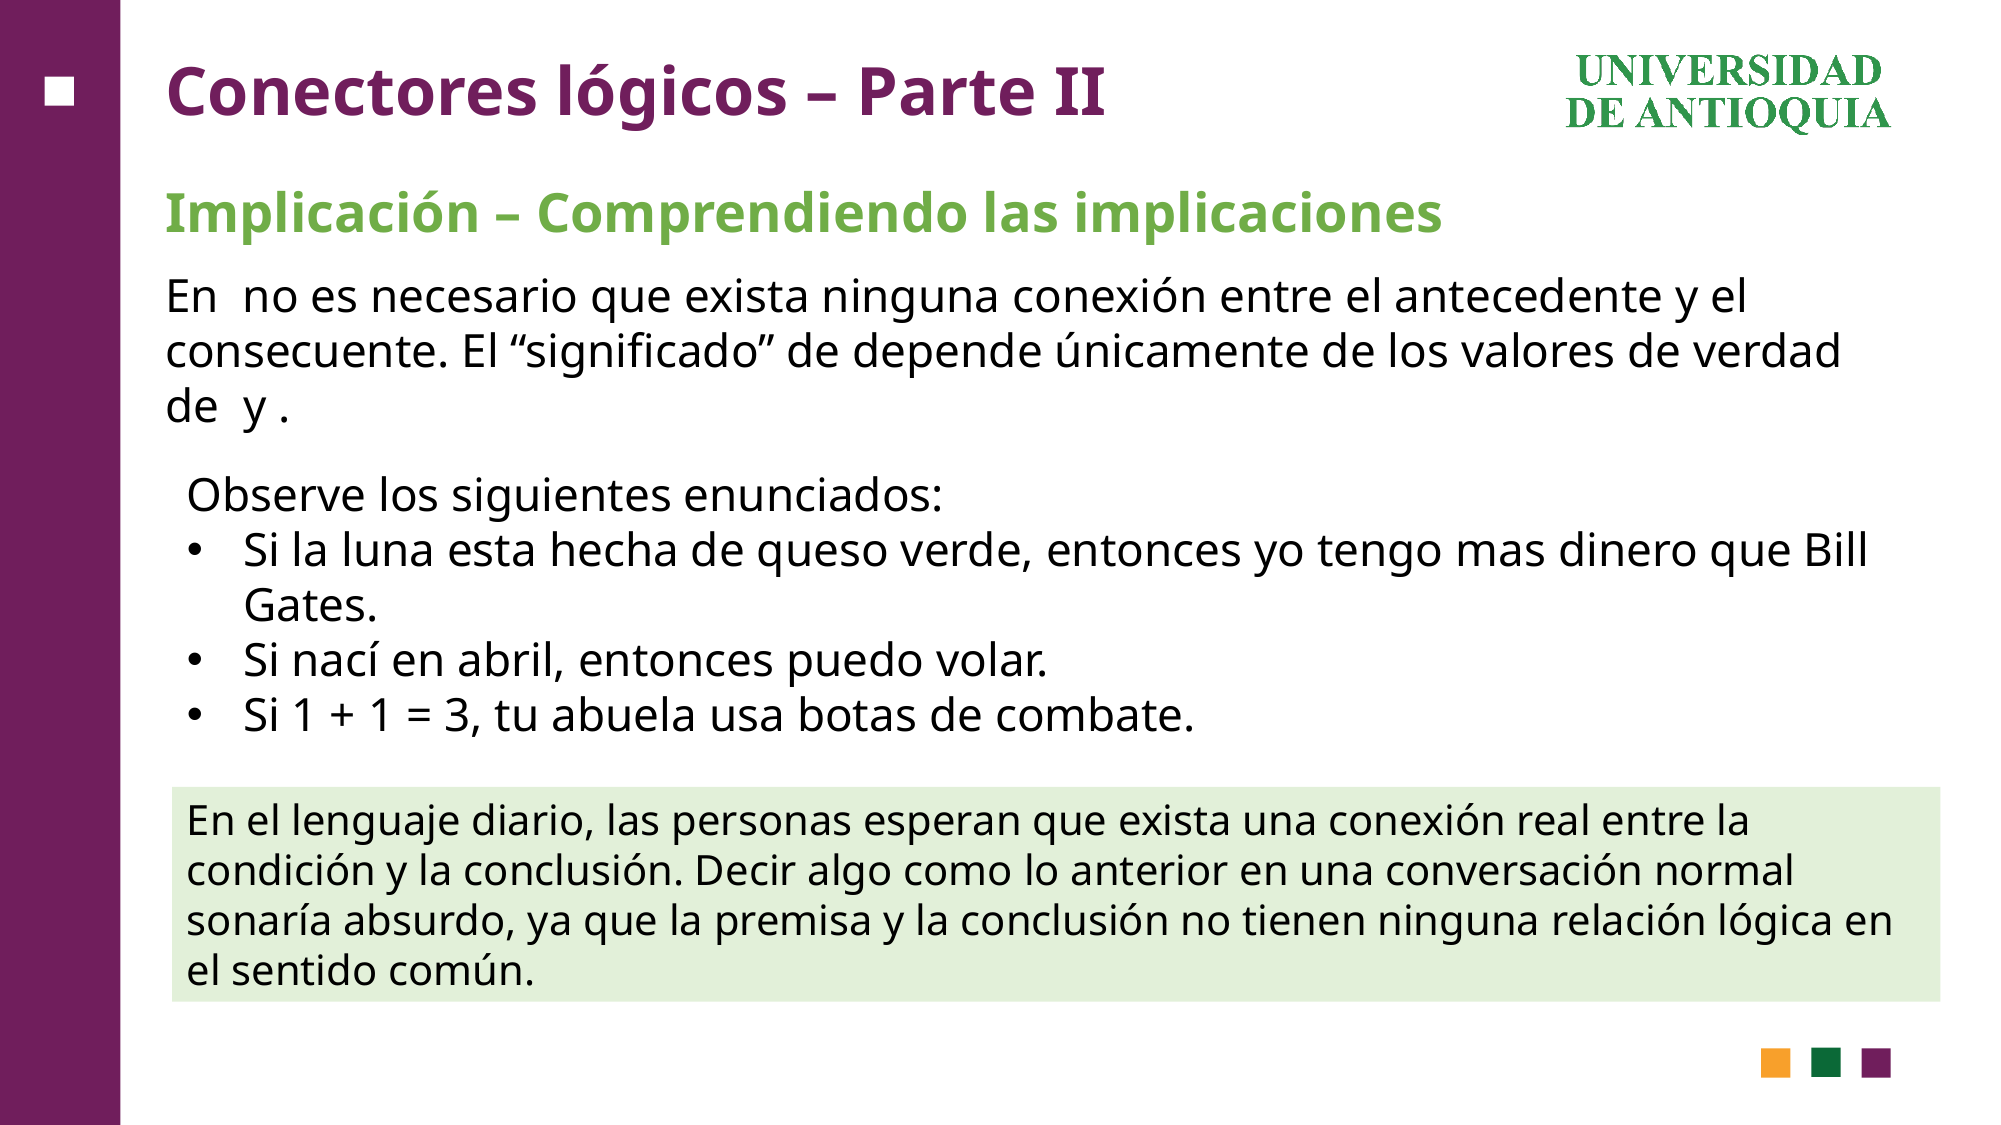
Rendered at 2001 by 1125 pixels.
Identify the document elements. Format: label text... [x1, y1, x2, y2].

title Conectores lógicos – Parte II [150, 15, 1513, 171]
picture [1542, 32, 1914, 150]
text_box En el lenguaje diario, las personas esperan que exista una conexión real entre la condición y la conclusión. Decir algo como lo anterior en una conversación normal sonaría absurdo, ya que la premisa y la conclusión no tienen ninguna relación lógica en el sentido común. [172, 786, 1941, 1002]
text_box Observe los siguientes enunciados: Si la luna esta hecha de queso verde, entonces yo tengo mas dinero que Bill Gates. Si nací en abril, entonces puedo volar. Si 1 + 1 = 3, tu abuela usa botas de combate. [172, 458, 1922, 749]
text_box Implicación – Comprendiendo las implicaciones [150, 171, 1963, 252]
